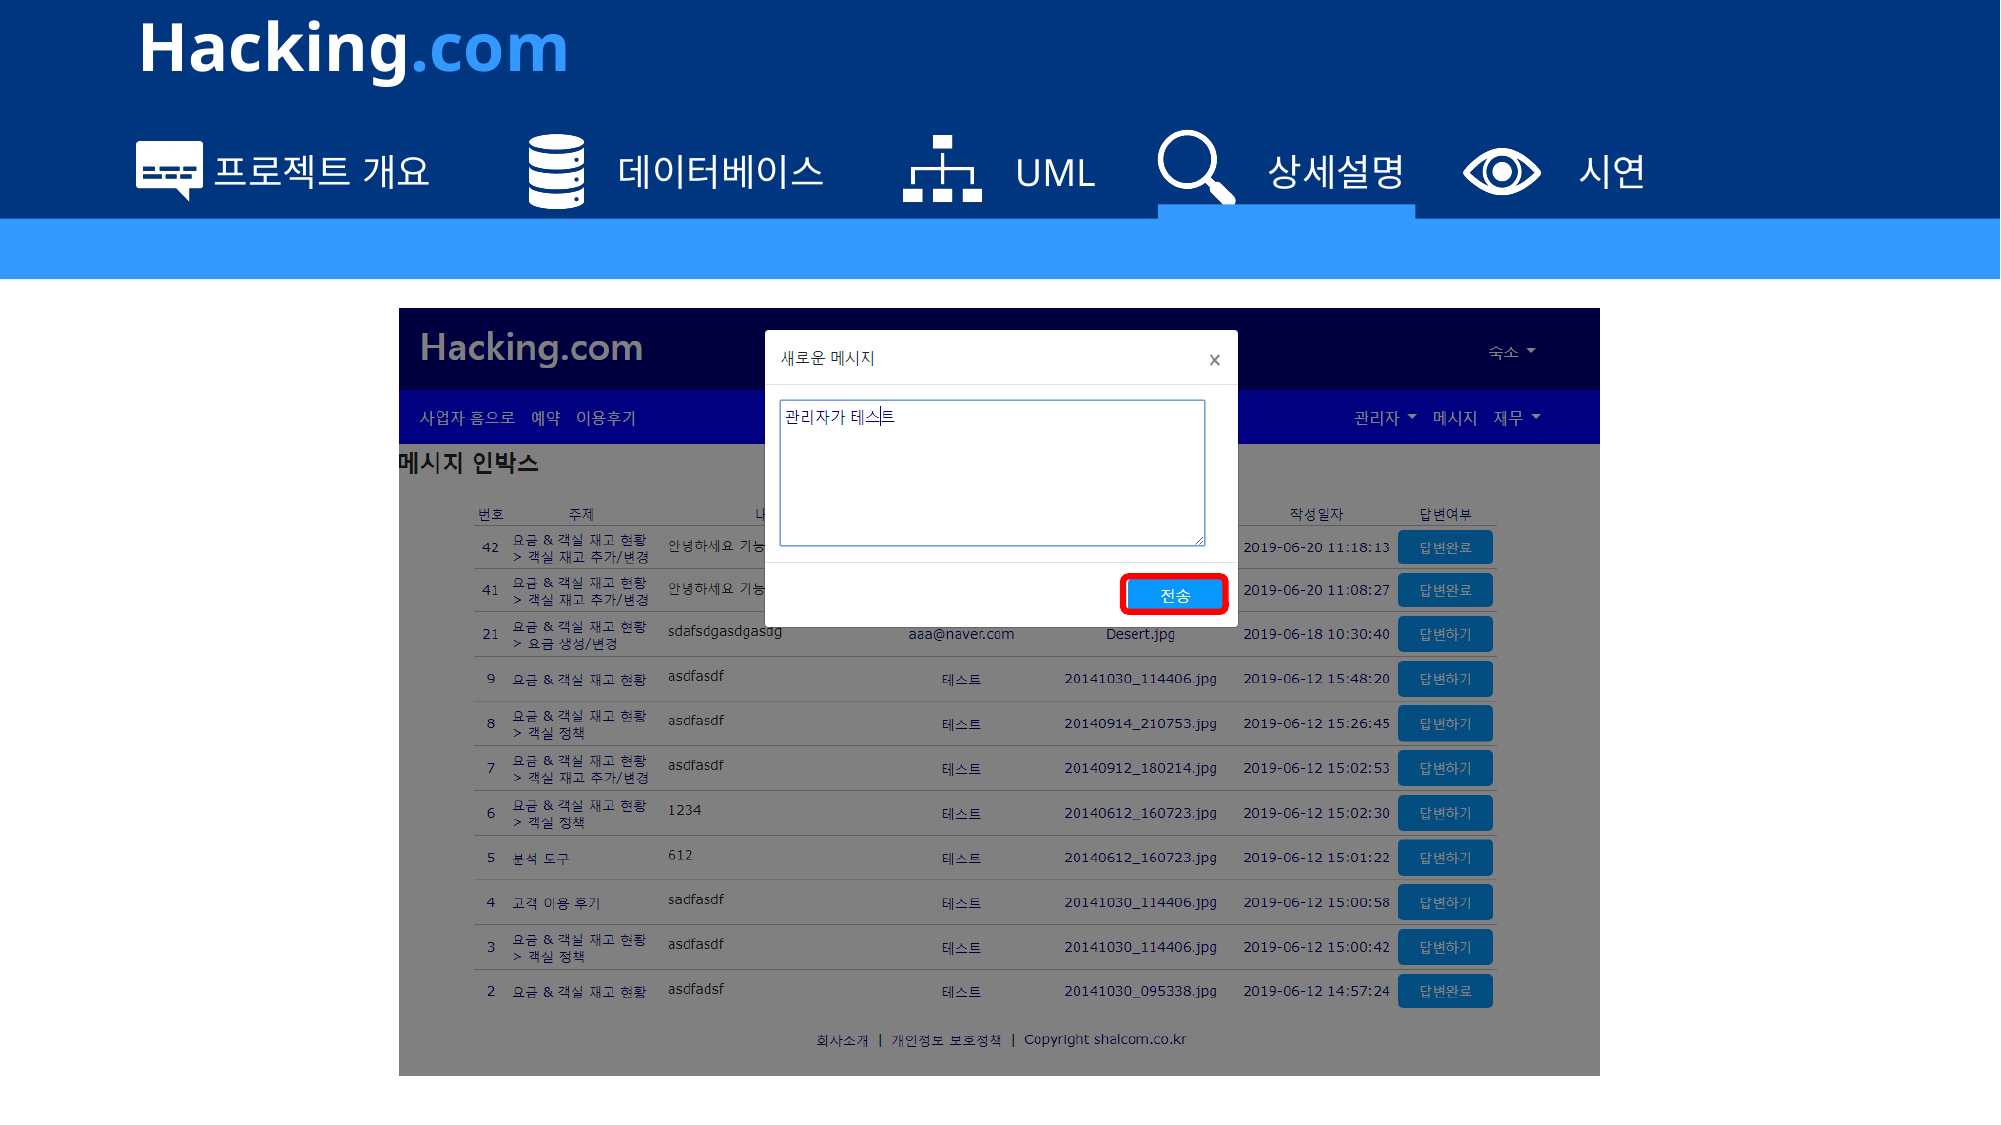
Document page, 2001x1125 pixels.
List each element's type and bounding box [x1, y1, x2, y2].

text_box [0, 0, 2000, 280]
picture [399, 308, 1600, 1076]
